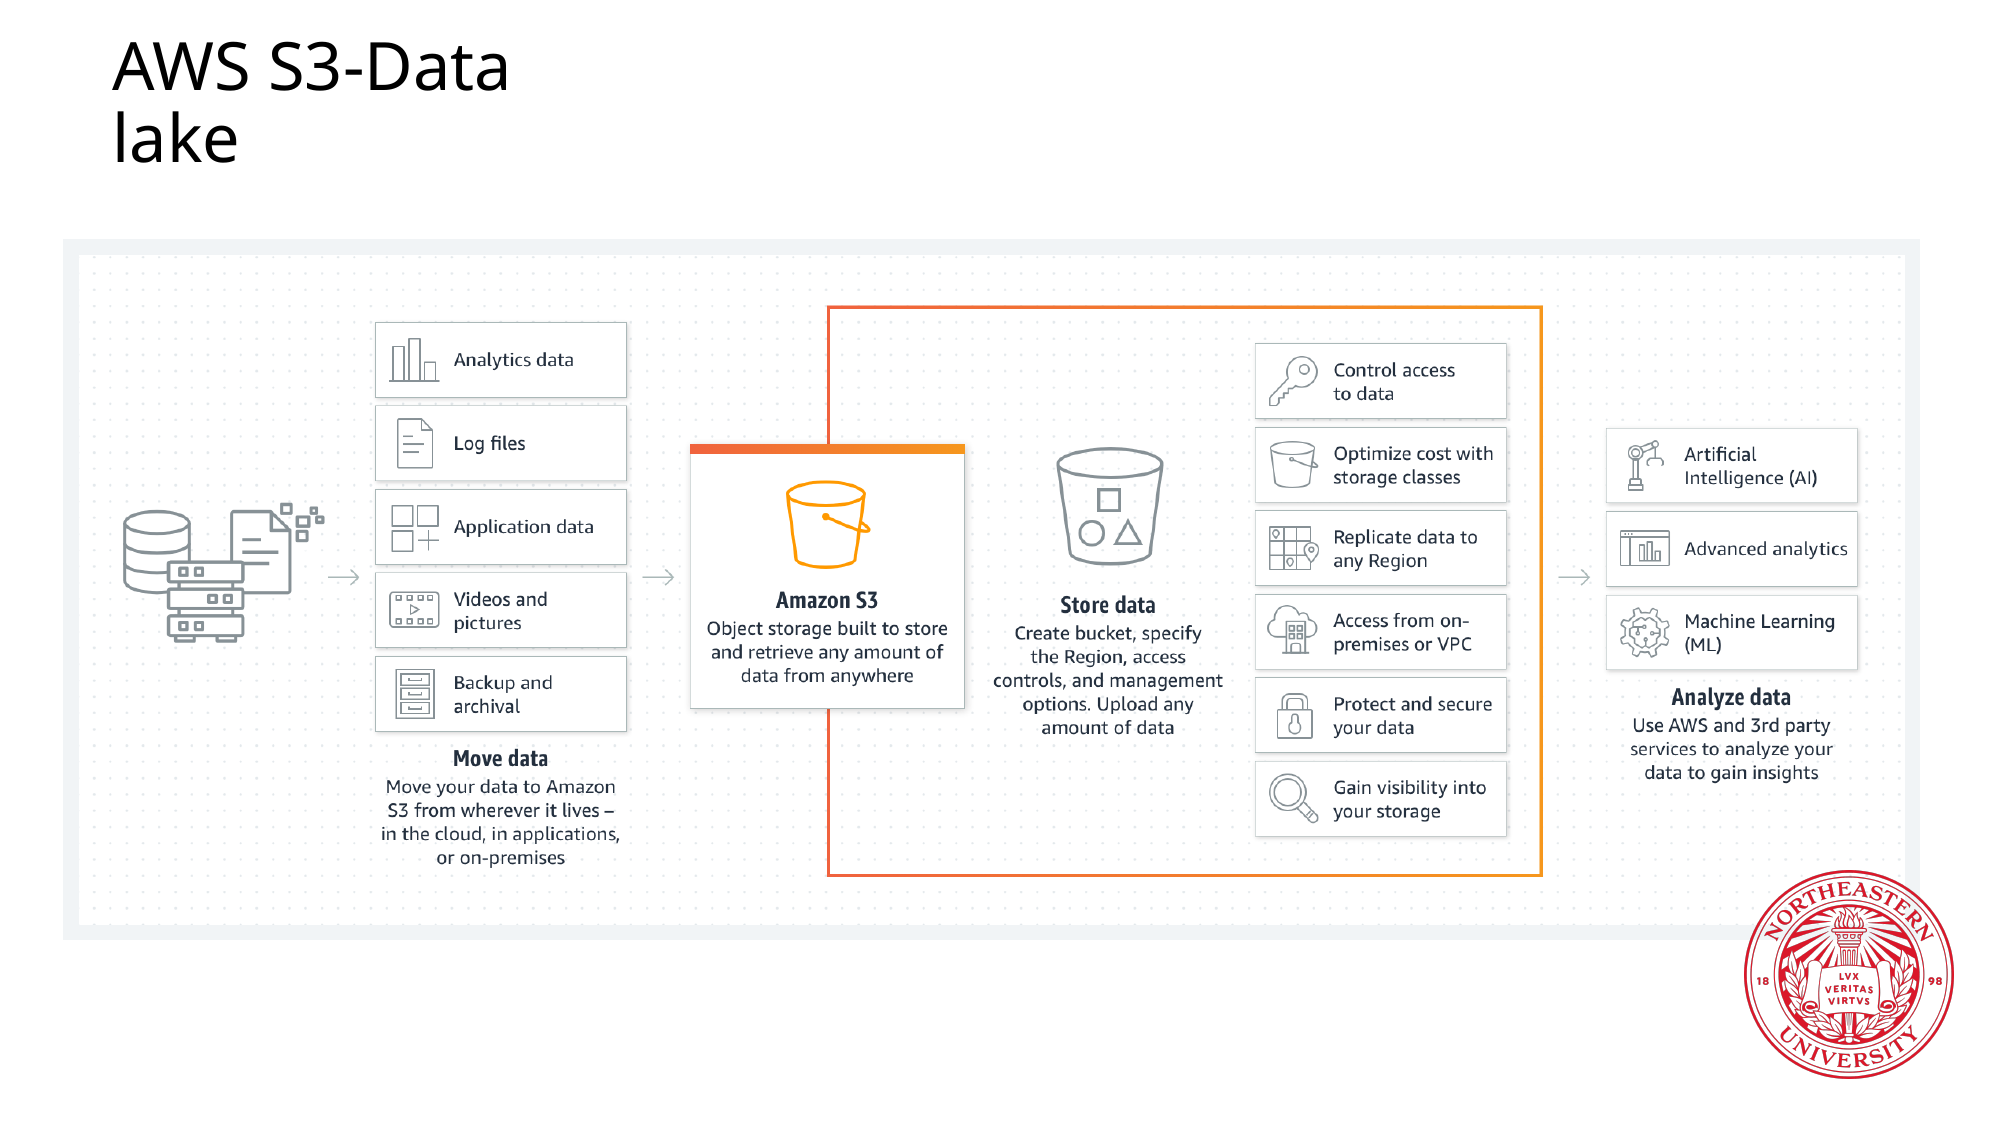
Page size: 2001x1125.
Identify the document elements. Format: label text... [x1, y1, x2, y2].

title AWS S3-Data lake [97, 61, 619, 148]
picture [63, 239, 1954, 1079]
